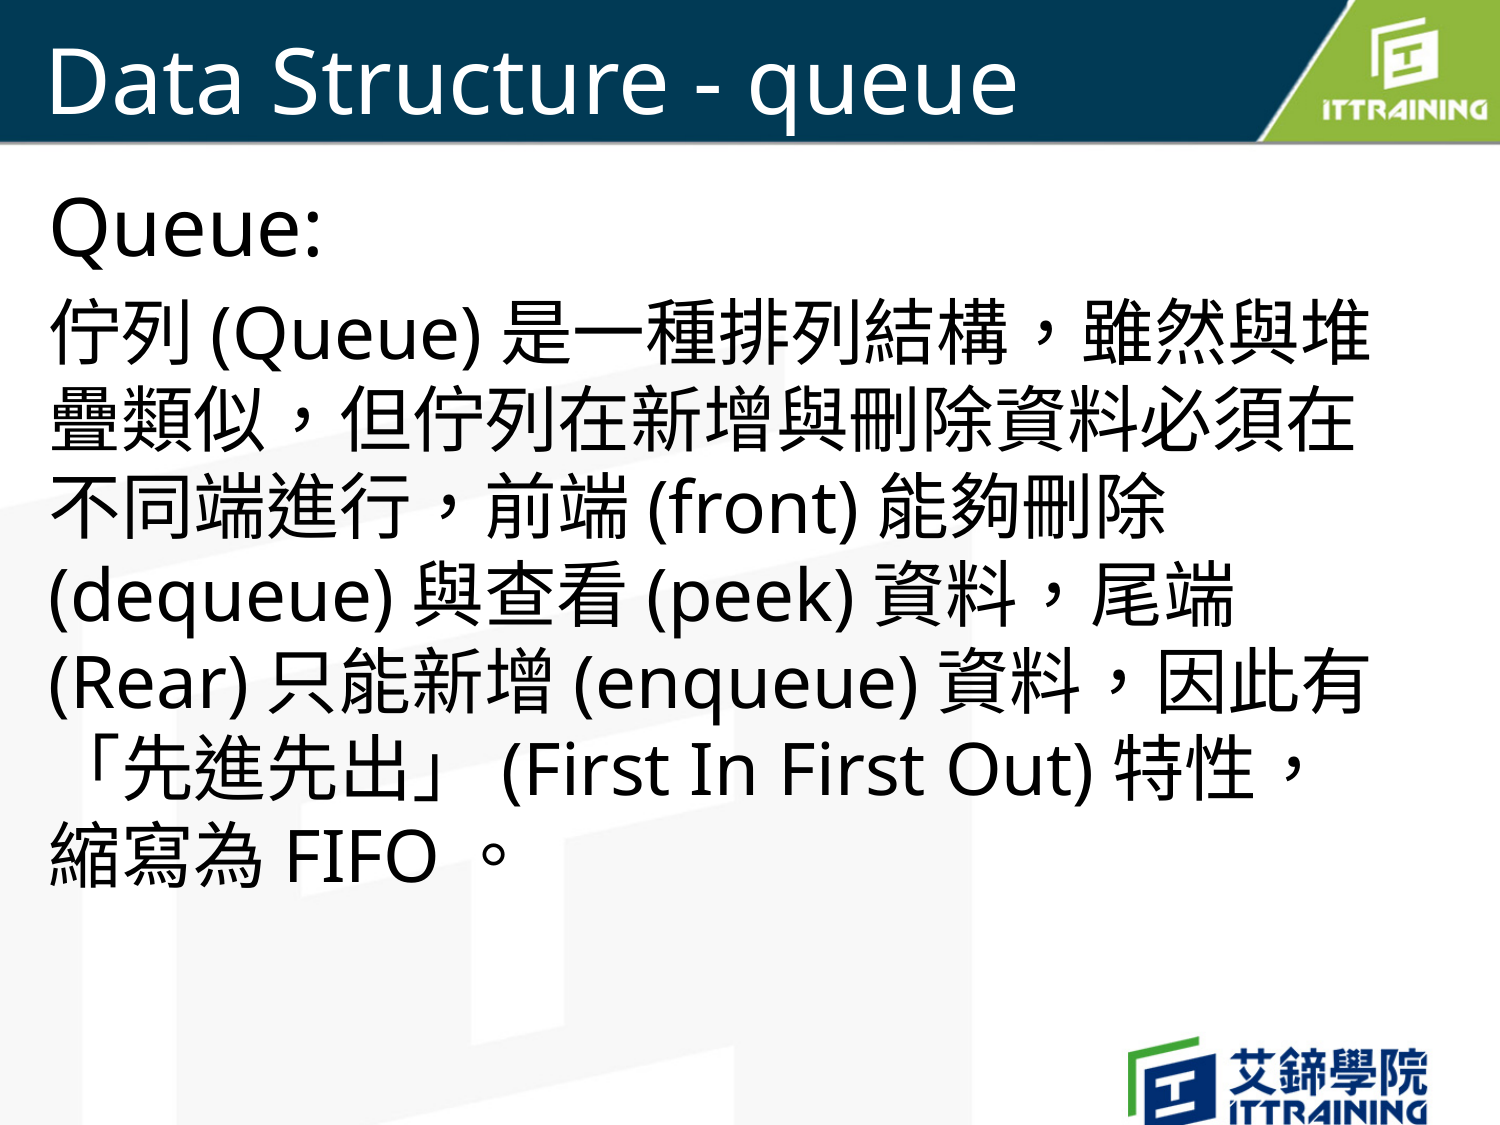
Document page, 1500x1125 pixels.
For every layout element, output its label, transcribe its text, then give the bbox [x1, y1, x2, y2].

title Data Structure - queue [29, 0, 1380, 172]
picture [0, 0, 1500, 1125]
text_box Queue: 佇列(Queue)是一種排列結構，雖然與堆疊類似，但佇列在新增與刪除資料必須在不同端進行，前端(front)能夠刪除(dequeue)與查看(peek)資料，尾端(Rear)只能新增(enqueue)資料，因此有「先進先出」(First In First Out)特性，縮寫為FIFO。 [33, 167, 1418, 911]
